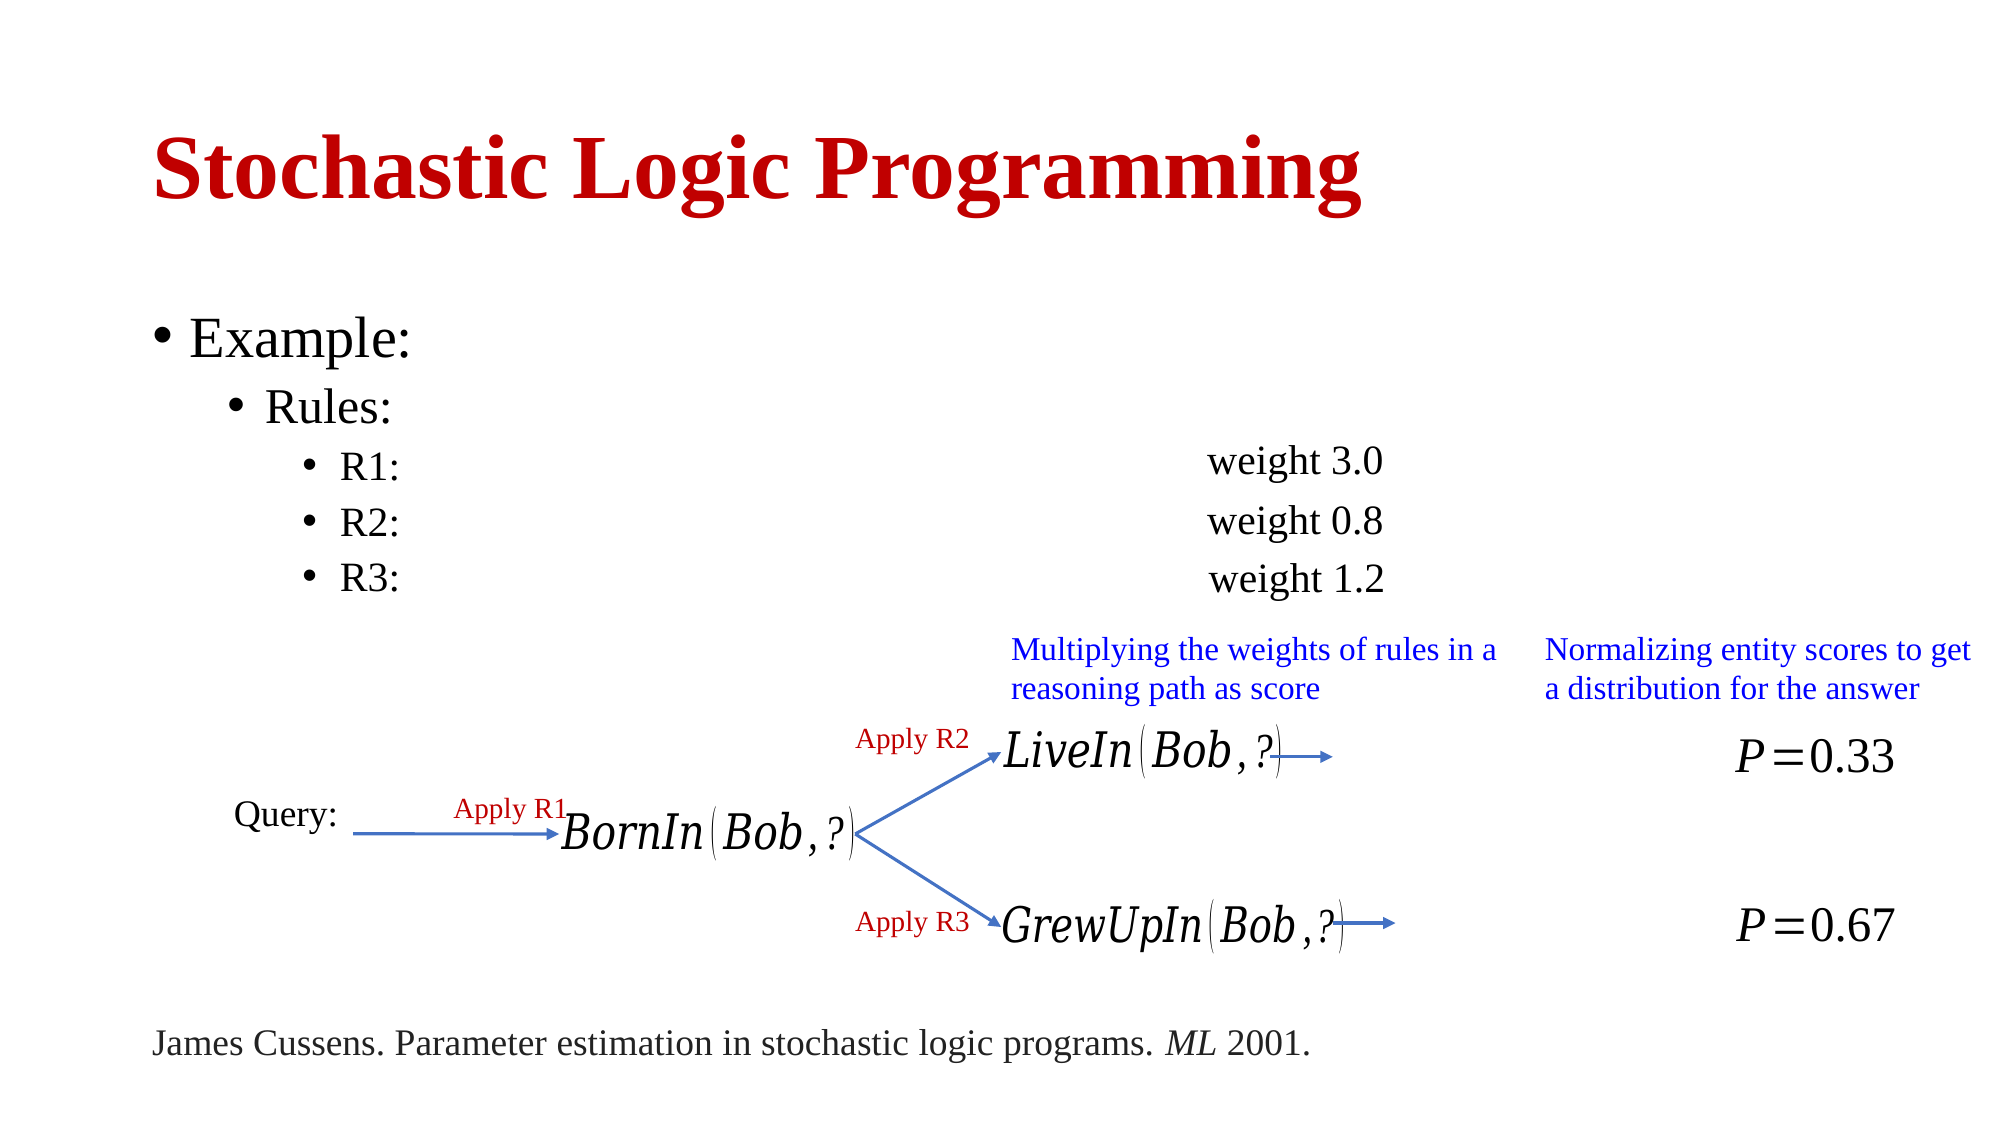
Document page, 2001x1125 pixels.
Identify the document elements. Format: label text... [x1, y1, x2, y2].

title Stochastic Logic Programming [137, 59, 1863, 278]
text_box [99, 619, 1989, 1048]
text_box weight 1.2 [1177, 542, 1417, 608]
text_box weight 3.0 [1175, 425, 1415, 486]
text_box weight 0.8 [1175, 486, 1415, 551]
text_box James Cussens. Parameter estimation in stochastic logic programs. ML 2001. [137, 1048, 1863, 1070]
